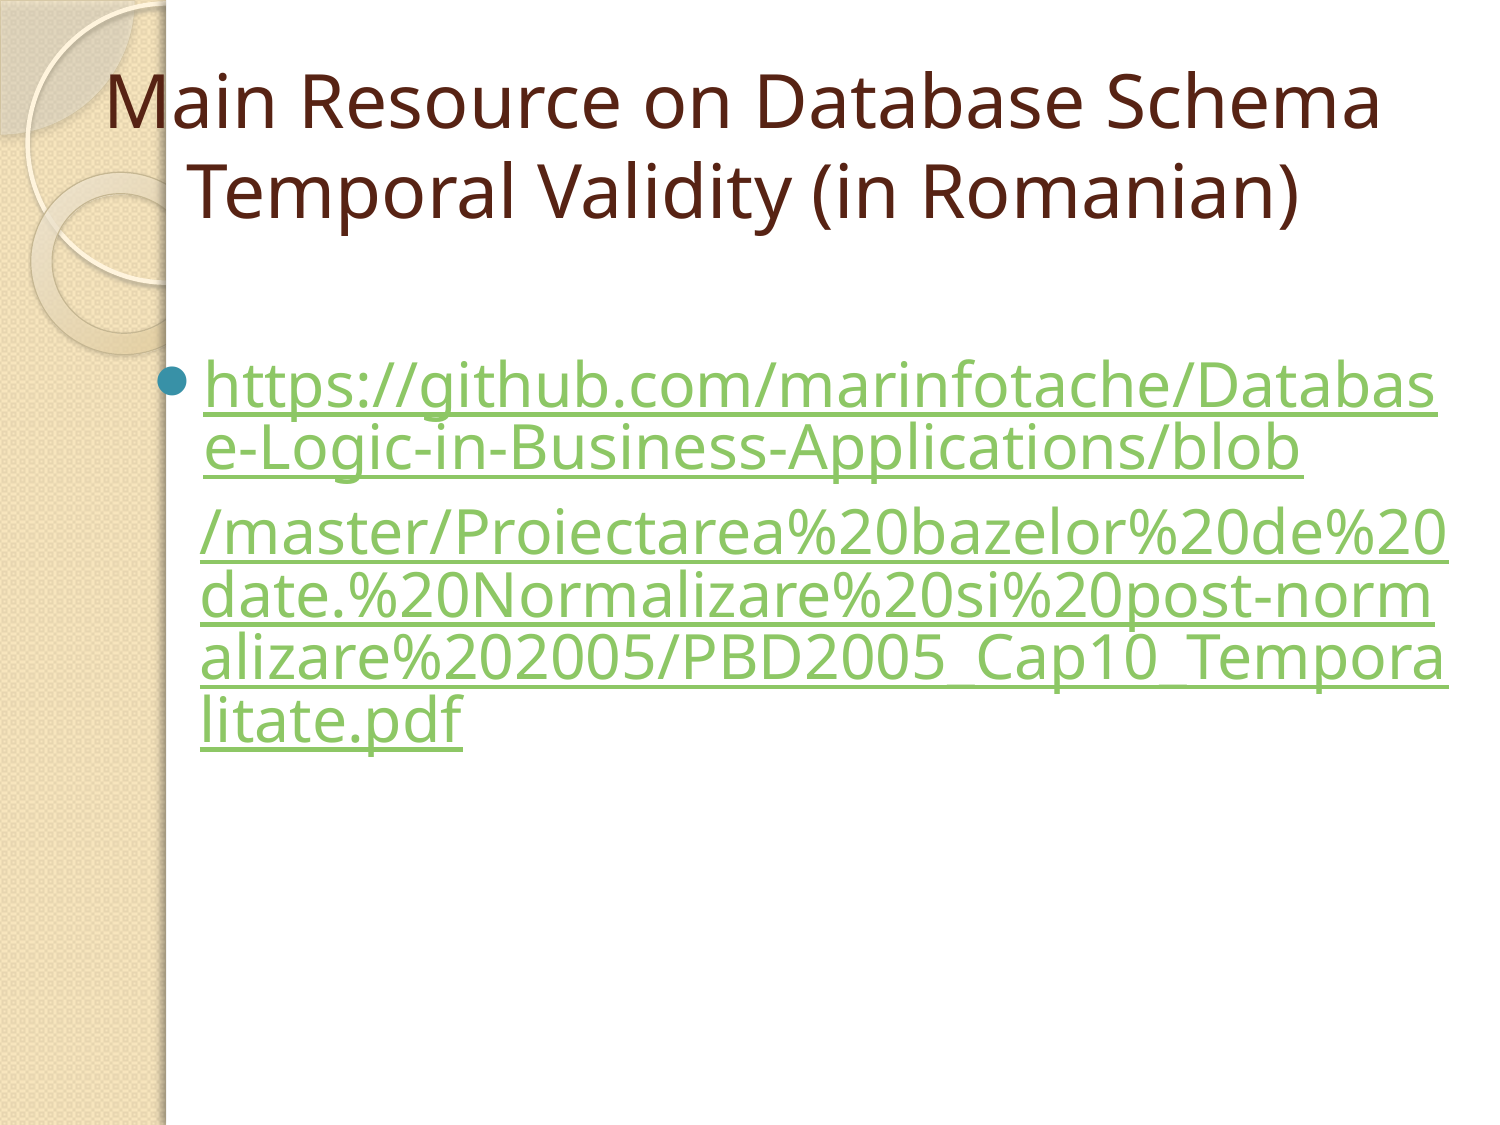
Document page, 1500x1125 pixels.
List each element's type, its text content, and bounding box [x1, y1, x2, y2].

list https://github.com/marinfotache/Database-Logic-in-Business-Applications/blob/master/Proiectarea%20bazelor%20de%20date.%20Normalizare%20si%20post-normalizare%202005/PBD2005_Cap10_Temporalitate.pdf [125, 337, 1475, 1125]
title Main Resource on Database Schema Temporal Validity (in Romanian) [24, 12, 1463, 275]
